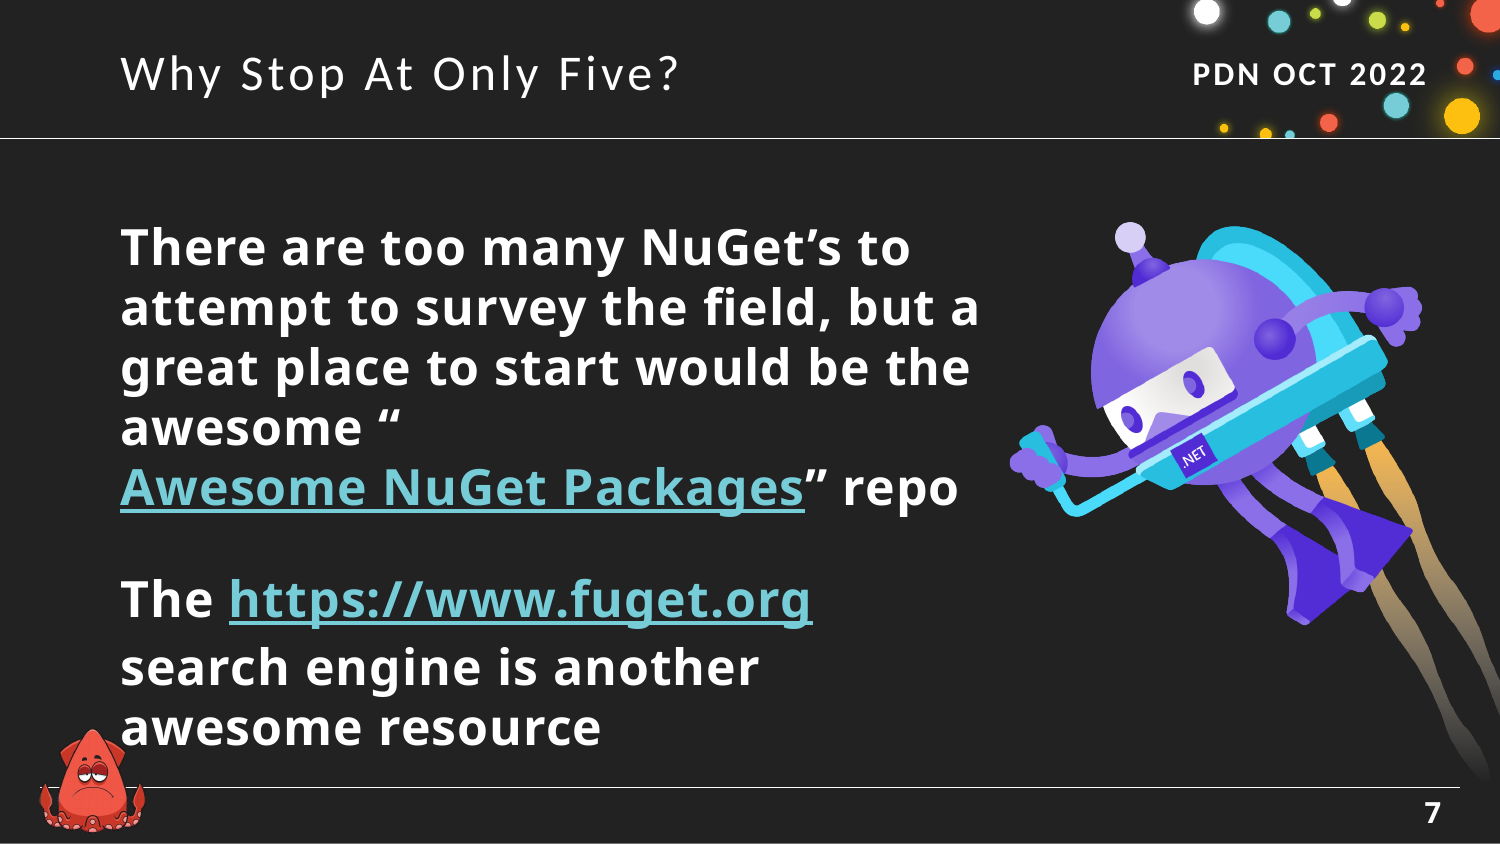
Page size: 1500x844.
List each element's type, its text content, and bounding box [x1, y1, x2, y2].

picture [968, 192, 1500, 792]
list There are too many NuGet’s to attempt to survey the field, but a great place to start would be the awesome “Awesome NuGet Packages” repo The https://www.fuget.org search engine is another awesome resource [105, 207, 968, 706]
picture [39, 728, 146, 835]
picture [1064, 0, 1500, 138]
slide_number 7 [1216, 792, 1442, 844]
list Why Stop At Only Five? [105, 43, 1058, 98]
